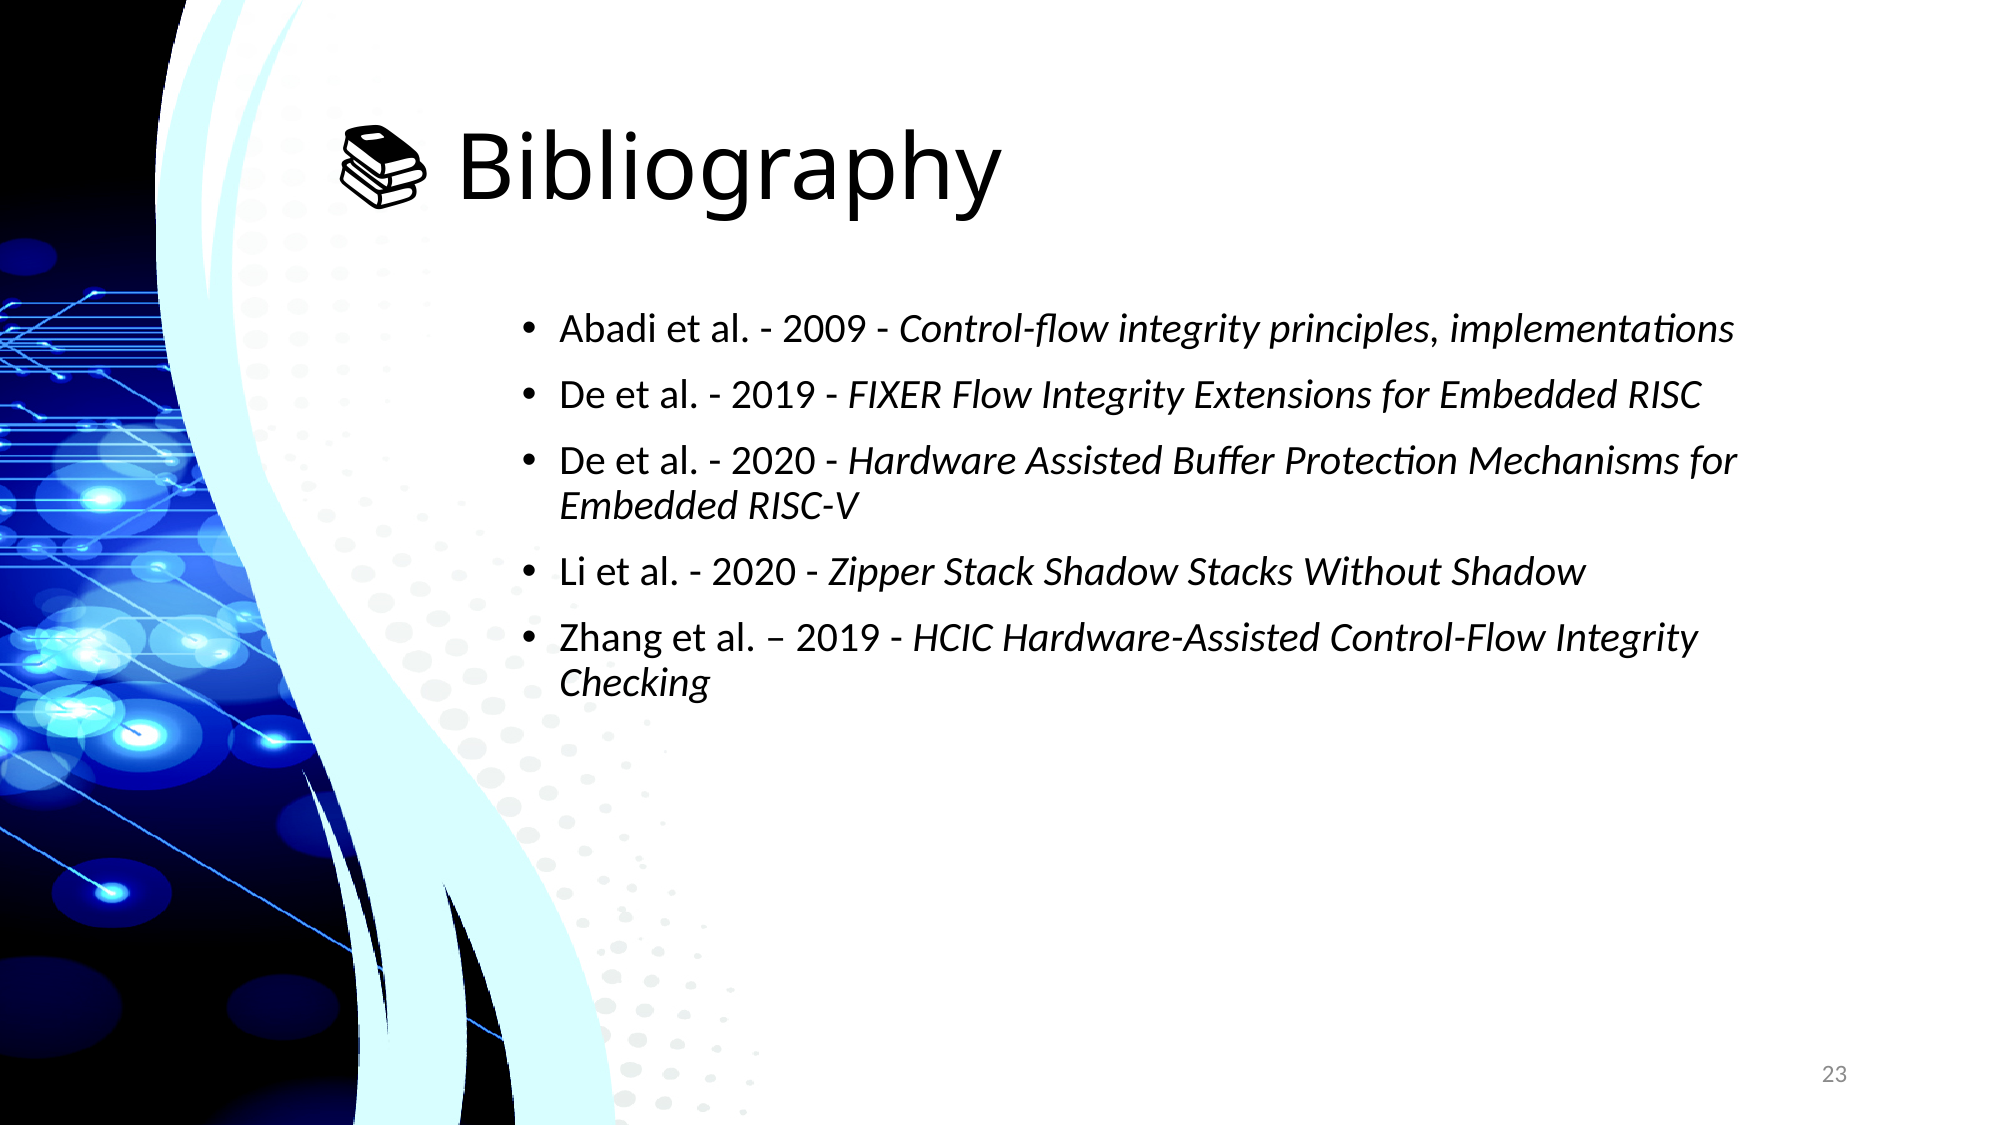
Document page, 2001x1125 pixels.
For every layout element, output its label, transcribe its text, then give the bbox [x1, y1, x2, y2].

picture [0, 0, 2001, 1125]
slide_number 23 [1412, 1042, 1863, 1103]
list Abadi et al. - 2009 - Control-flow integrity principles, implementations De et al. - 2019 - FIXER Flow Integrity Extensions for Embedded RISC De et al. - 2020 - Hardware Assisted Buffer Protection Mechanisms for Embedded RISC-V Li et al. - 2020 - Zipper Stack Shadow Stacks Without Shadow Zhang et al. – 2019 - HCIC Hardware-Assisted Control-Flow Integrity Checking [506, 299, 1863, 1014]
title 📚 Bibliography [320, 59, 1863, 280]
